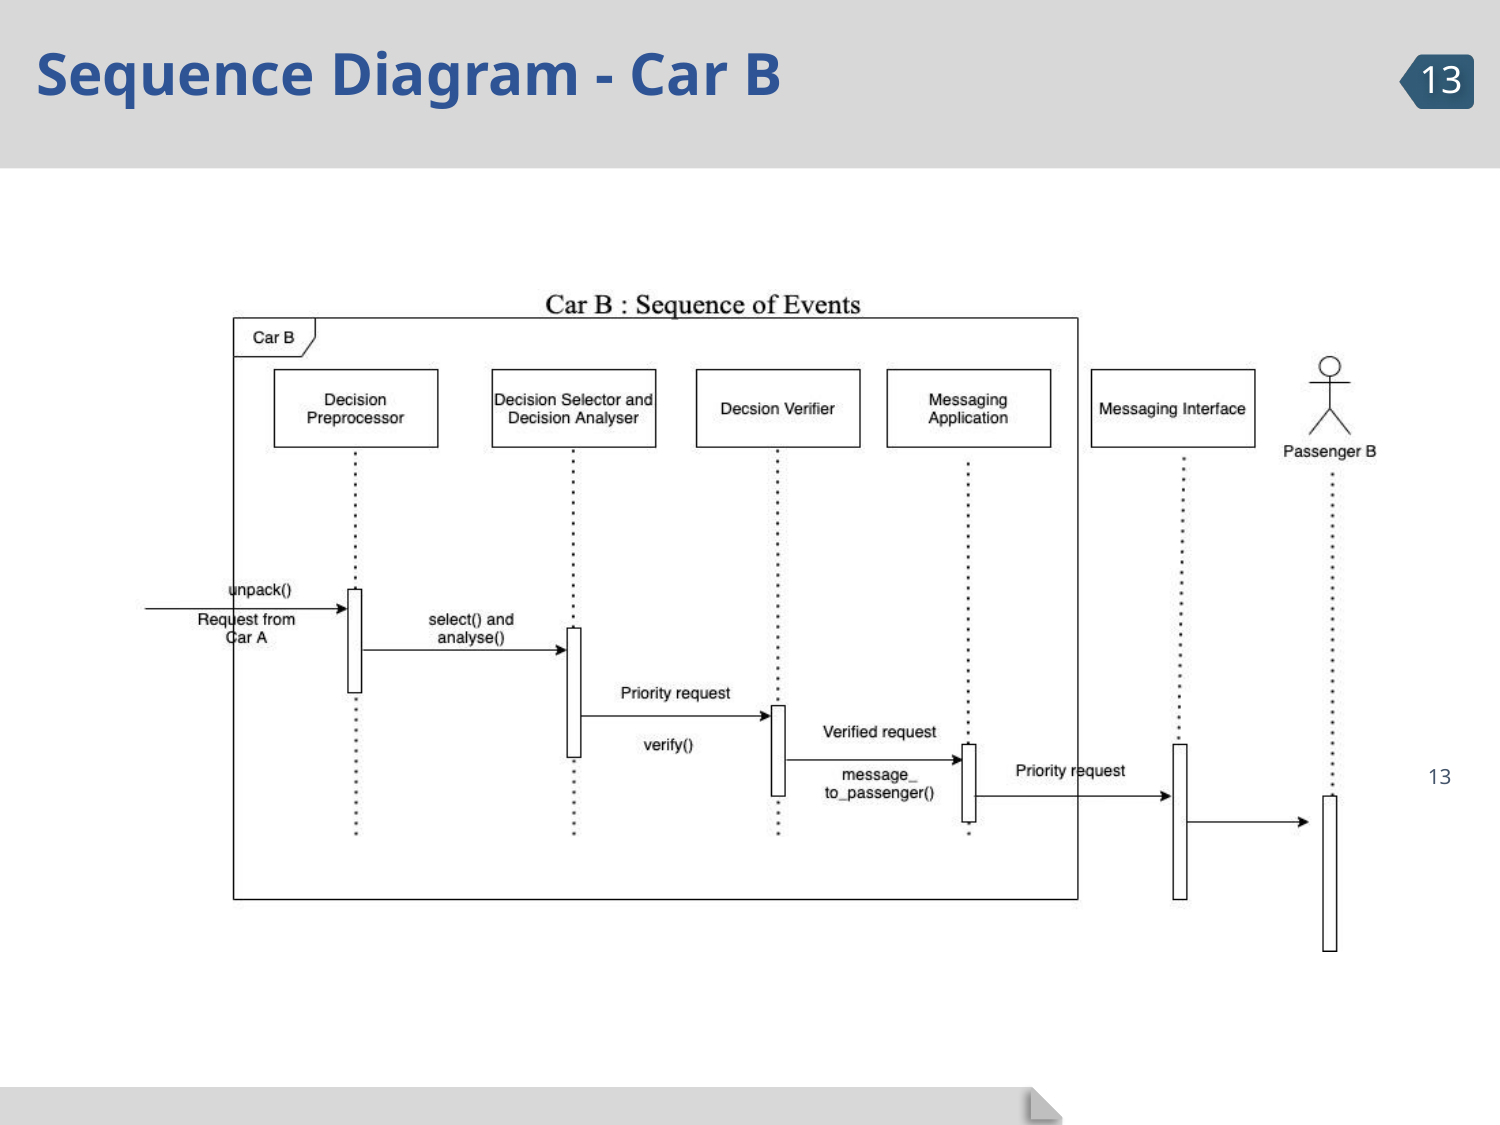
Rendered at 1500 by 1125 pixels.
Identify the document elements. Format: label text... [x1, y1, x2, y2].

title Sequence Diagram - Car B [21, 29, 1351, 95]
picture [135, 289, 1377, 953]
picture [1400, 55, 1474, 109]
slide_number ‹#› [1380, 745, 1467, 810]
